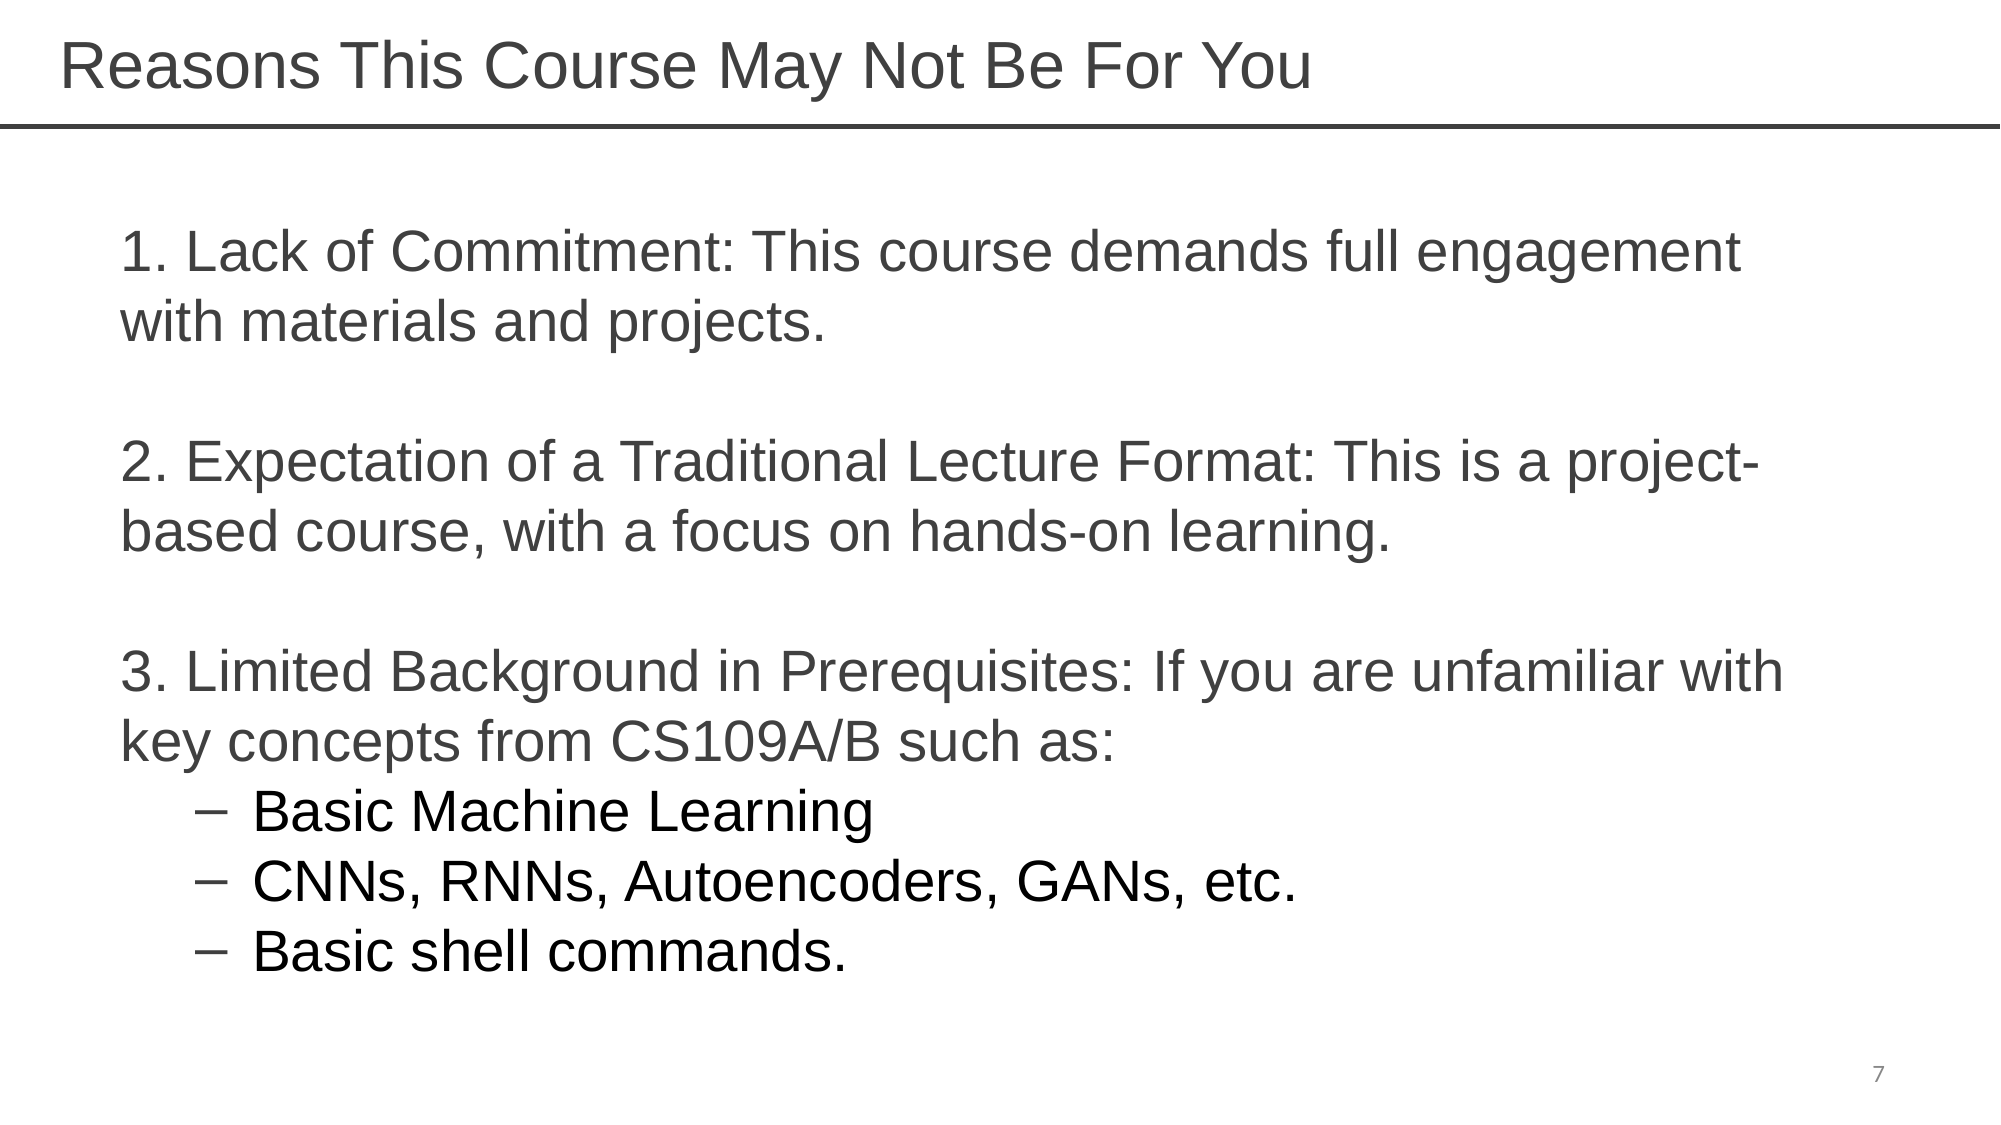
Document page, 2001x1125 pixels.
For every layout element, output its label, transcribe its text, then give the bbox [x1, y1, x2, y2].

list 1. Lack of Commitment: This course demands full engagement with materials and projects. 2. Expectation of a Traditional Lecture Format: This is a project-based course, with a focus on hands-on learning. 3. Limited Background in Prerequisites: If you are unfamiliar with key concepts from CS109A/B such as: Basic Machine Learning CNNs, RNNs, Autoencoders, GANs, etc. Basic shell commands. [105, 205, 1831, 920]
title Reasons This Course May Not Be For You [44, 14, 1813, 127]
slide_number 7 [1433, 1042, 1900, 1103]
